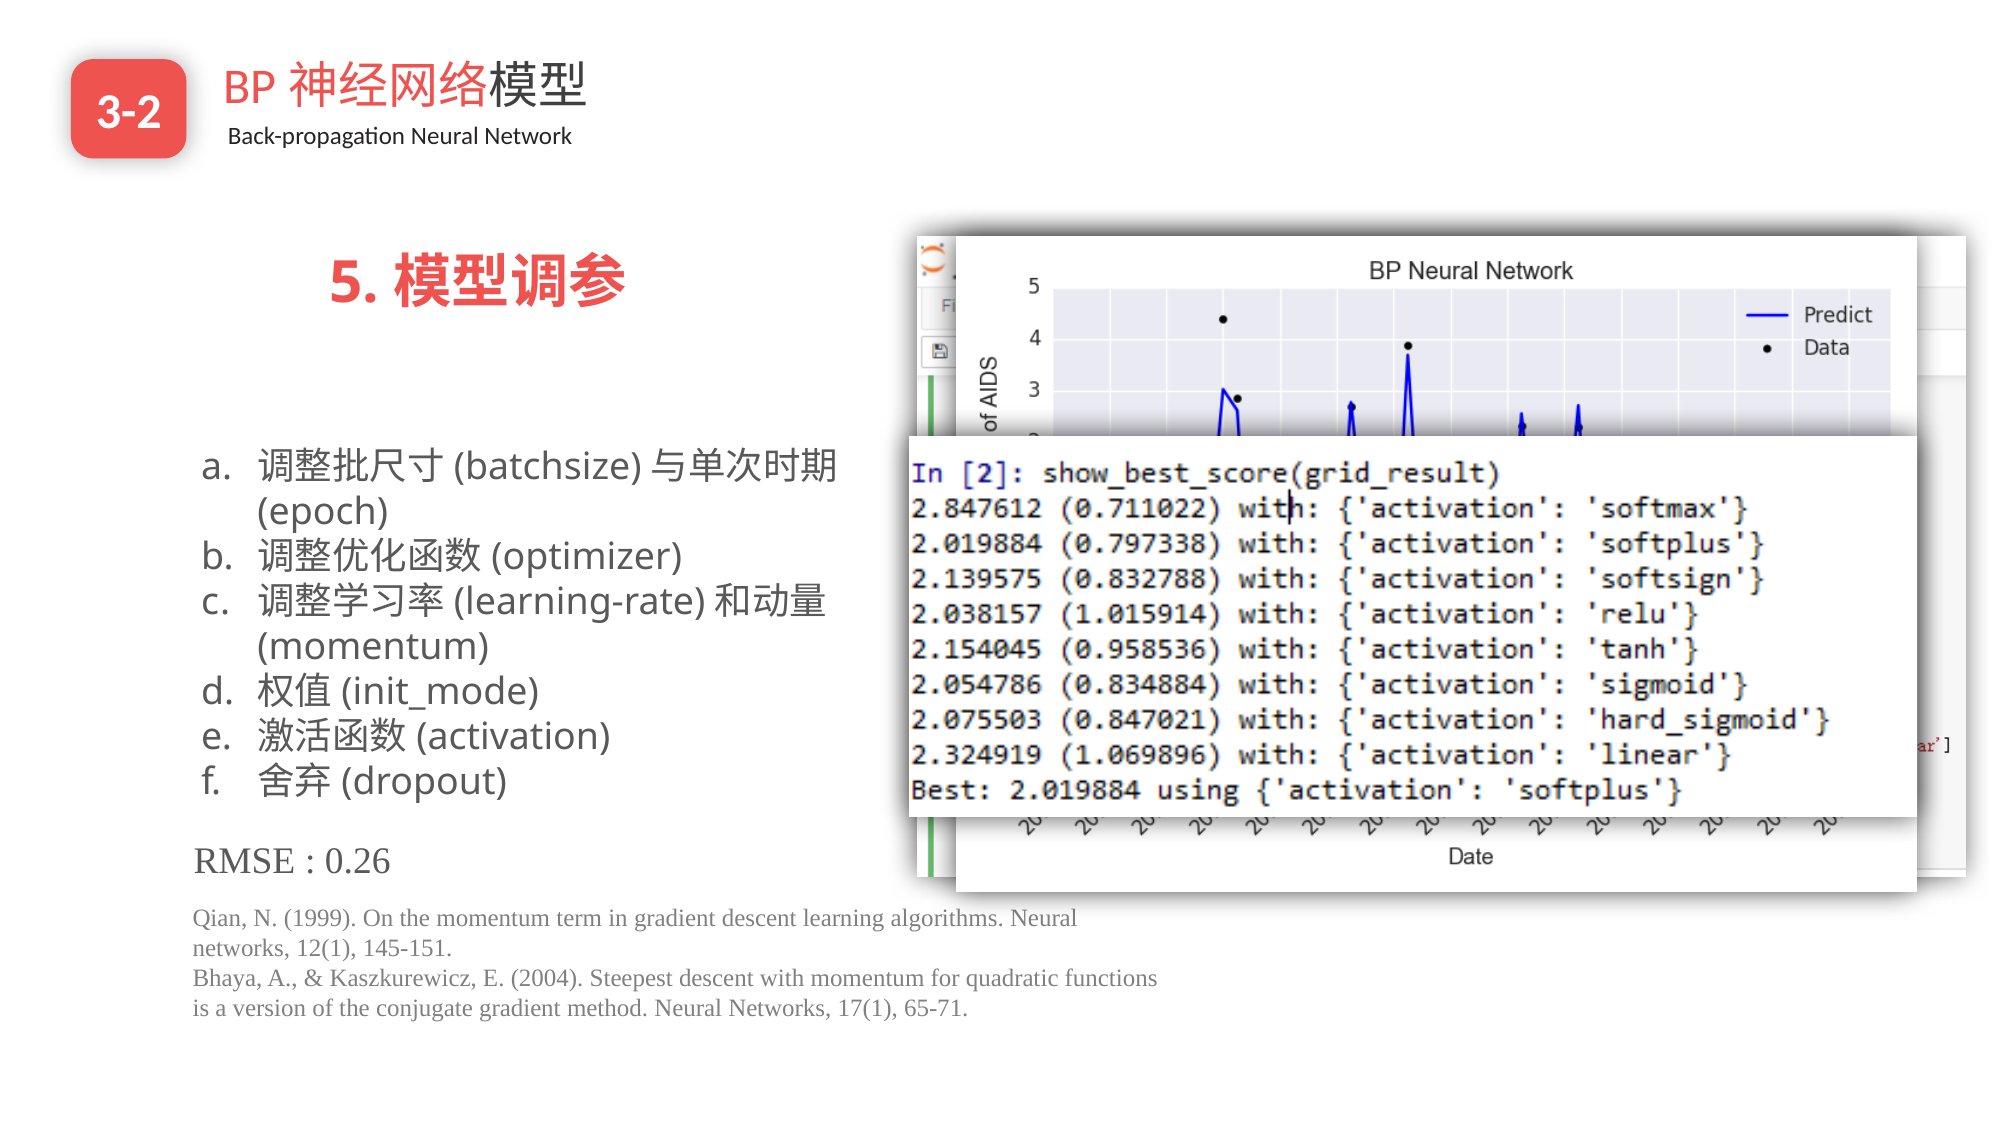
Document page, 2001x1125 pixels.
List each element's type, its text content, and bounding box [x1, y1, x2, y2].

text_box Qian, N. (1999). On the momentum term in gradient descent learning algorithms. Neural networks, 12(1), 145-151. Bhaya, A., & Kaszkurewicz, E. (2004). Steepest descent with momentum for quadratic functions is a version of the conjugate gradient method. Neural Networks, 17(1), 65-71. [177, 894, 1178, 1059]
text_box 3-2 [69, 58, 188, 160]
text_box RMSE : 0.26 [178, 828, 406, 889]
text_box 5.模型调参 [177, 236, 779, 322]
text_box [208, 31, 813, 159]
picture [906, 236, 1966, 893]
text_box 调整批尺寸(batchsize)与单次时期(epoch) 调整优化函数(optimizer) 调整学习率(learning-rate)和动量(momentum) 权值(init_mode) 激活函数(activation) 舍弃(dropout) [186, 434, 894, 855]
